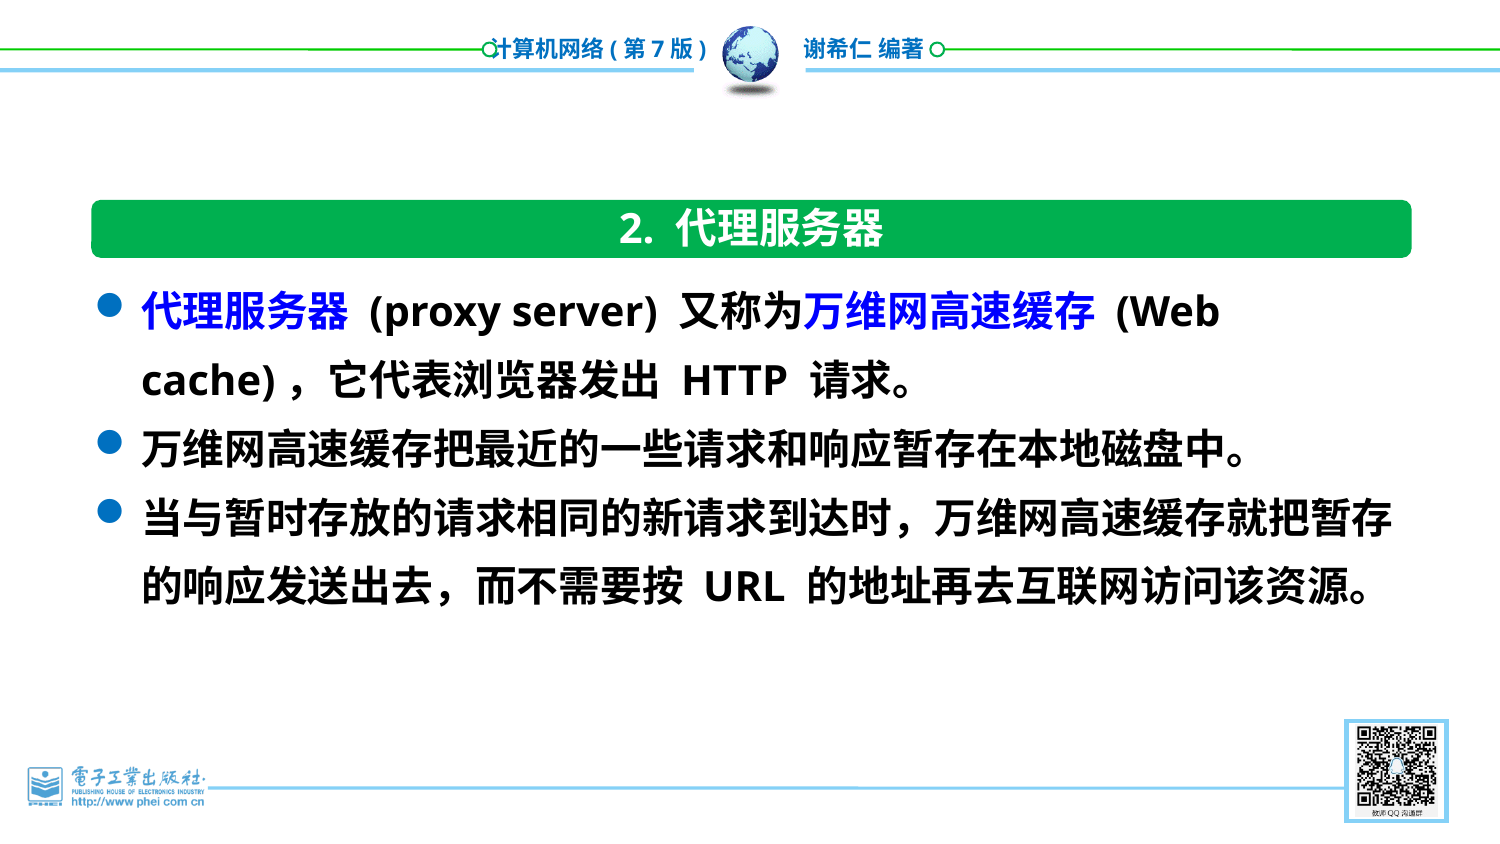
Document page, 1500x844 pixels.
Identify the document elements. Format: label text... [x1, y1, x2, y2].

text_box 2. 代理服务器 [604, 194, 899, 259]
text_box [91, 199, 604, 258]
text_box [899, 199, 1412, 258]
picture [1355, 724, 1438, 817]
text_box 代理服务器 (proxy server) 又称为万维网高速缓存 (Web cache)，它代表浏览器发出 HTTP 请求。 万维网高速缓存把最近的一些请求和响应暂存在本地磁盘中。 当与暂时存放的请求相同的新请求到达时，万维网高速缓存就把暂存的响应发送出去，而不需要按 URL 的地址再去互联网访问该资源。 [79, 259, 1426, 618]
picture [23, 764, 208, 809]
picture [720, 24, 780, 100]
